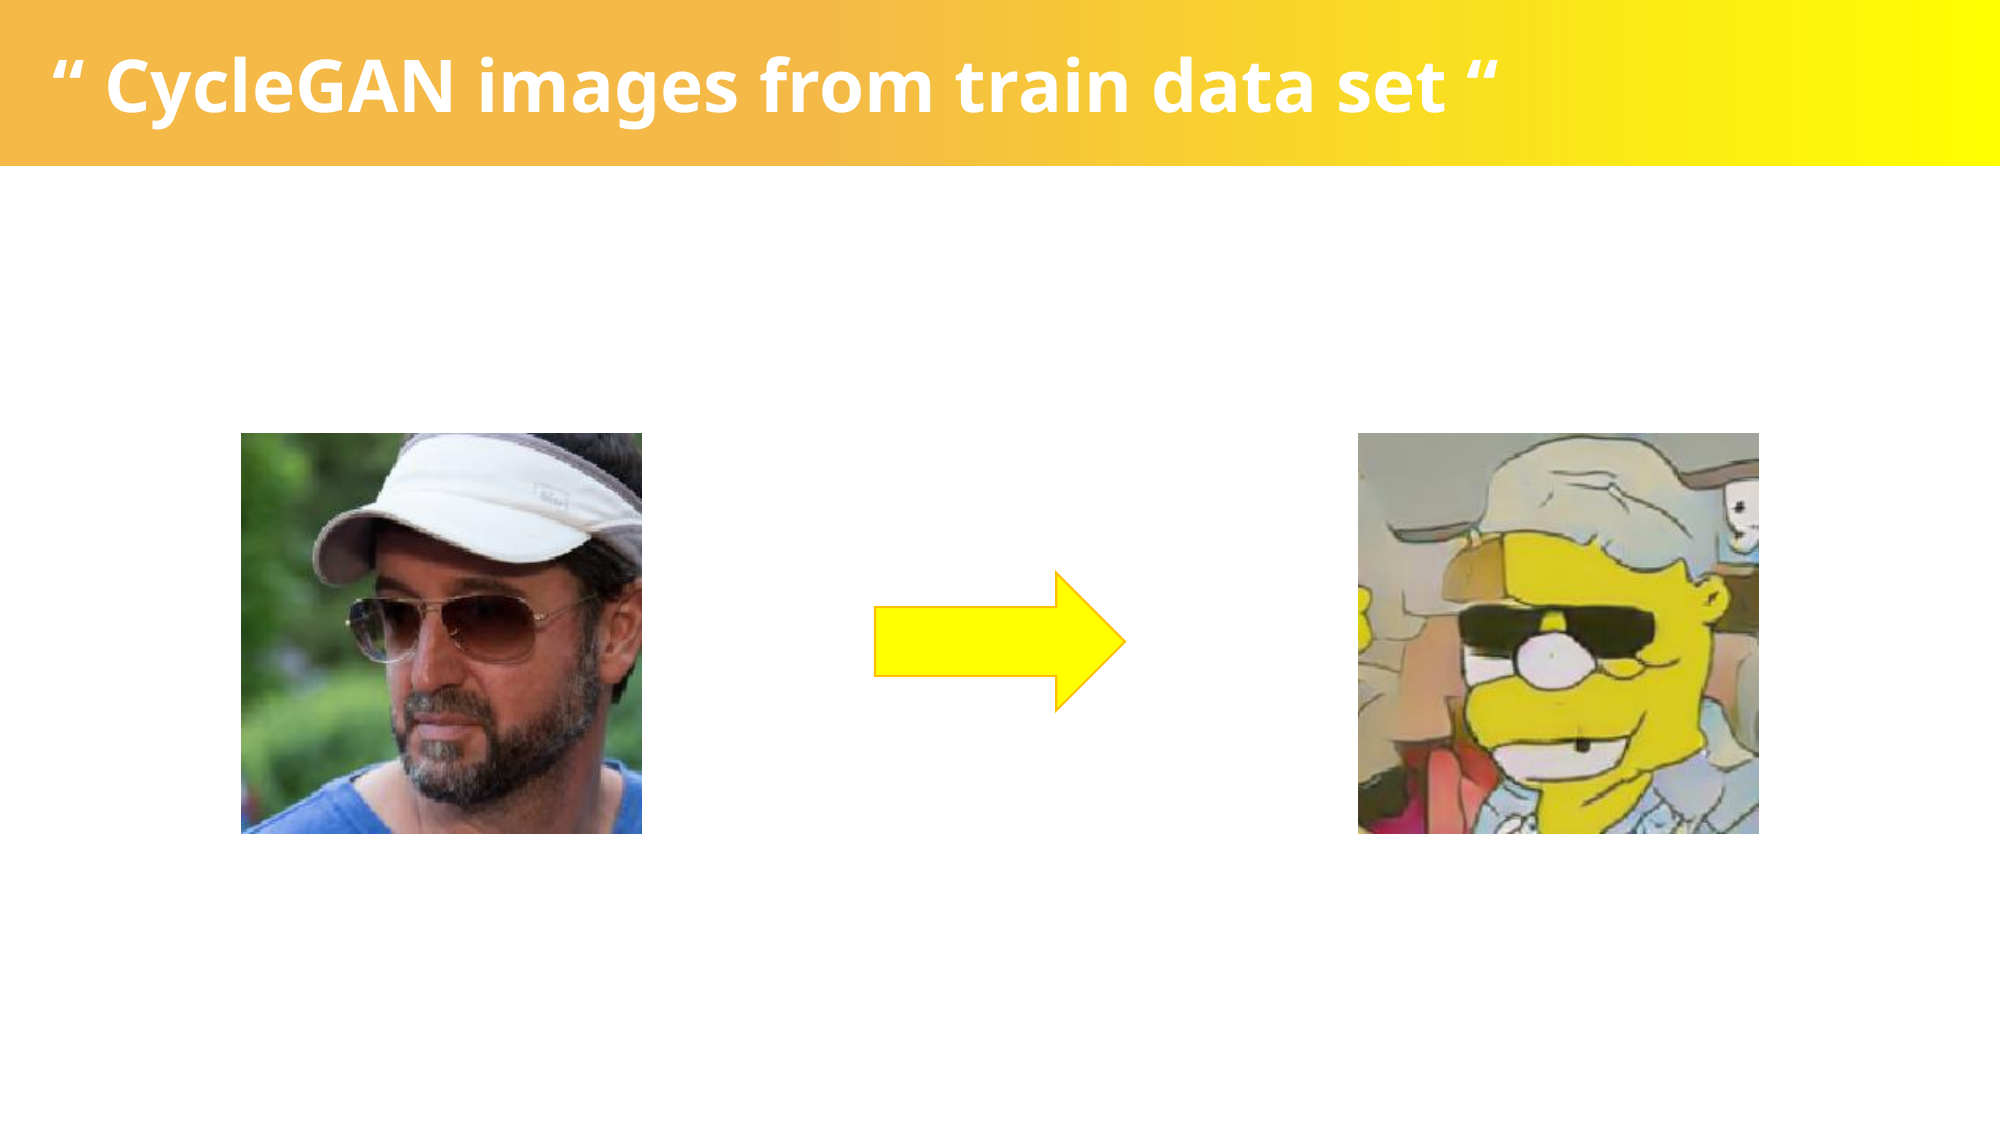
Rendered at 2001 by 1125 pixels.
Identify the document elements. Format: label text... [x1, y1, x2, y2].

text_box [873, 570, 1127, 713]
picture [241, 433, 642, 834]
picture [1358, 433, 1759, 834]
text_box “ CycleGAN images from train data set “ [0, 0, 2000, 167]
